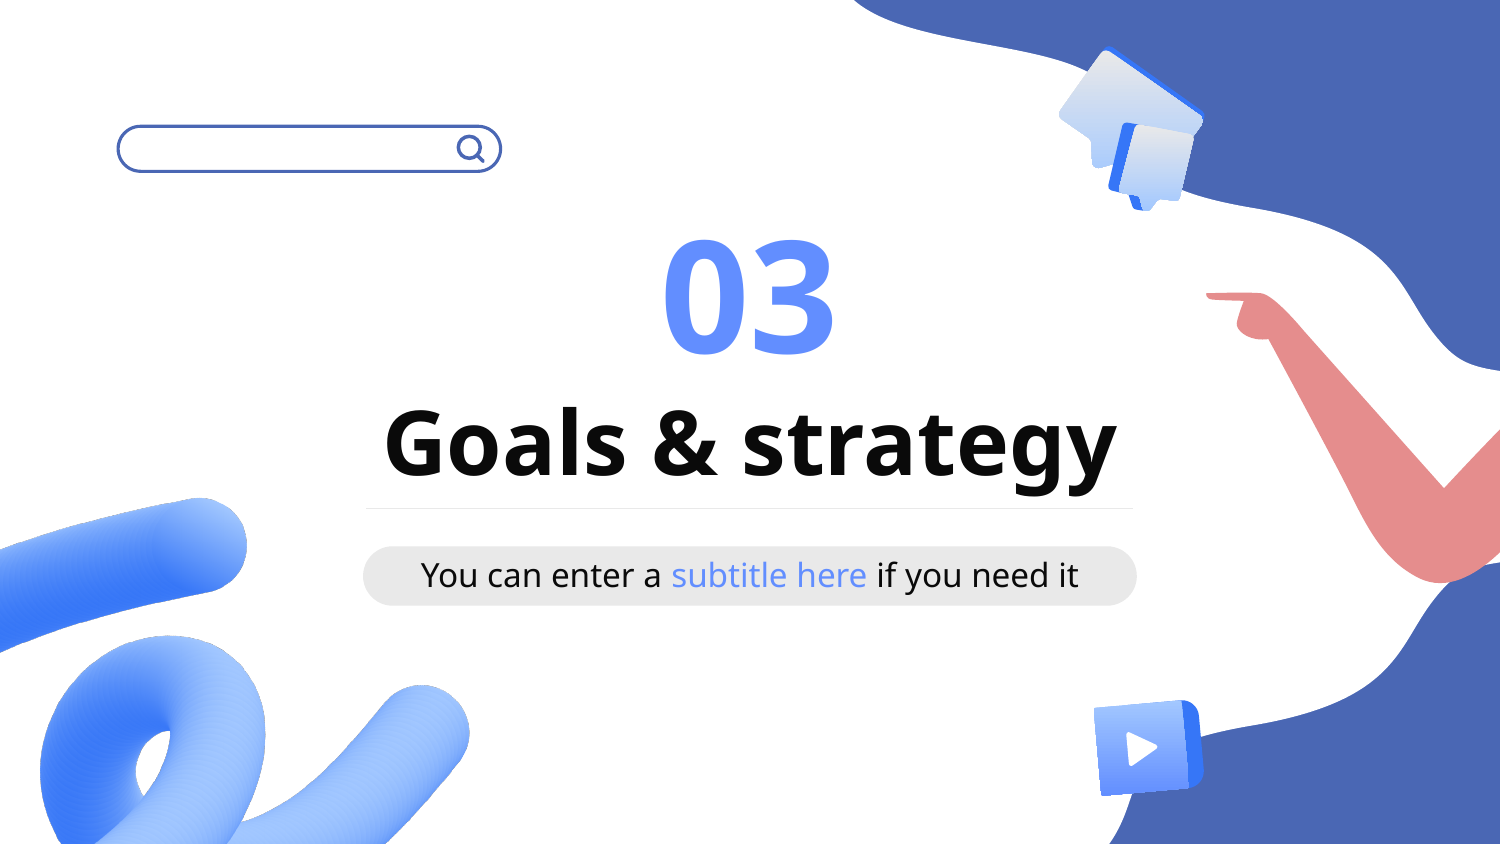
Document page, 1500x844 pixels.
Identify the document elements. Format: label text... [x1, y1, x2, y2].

picture [0, 386, 514, 844]
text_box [1097, 702, 1202, 792]
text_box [1058, 45, 1206, 185]
subtitle You can enter a subtitle here if you need it [398, 546, 1108, 603]
title Goals & strategy [345, 370, 1155, 509]
text_box [1206, 292, 1500, 584]
title 03 [622, 211, 878, 371]
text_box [1107, 122, 1195, 212]
text_box [407, 546, 1137, 606]
